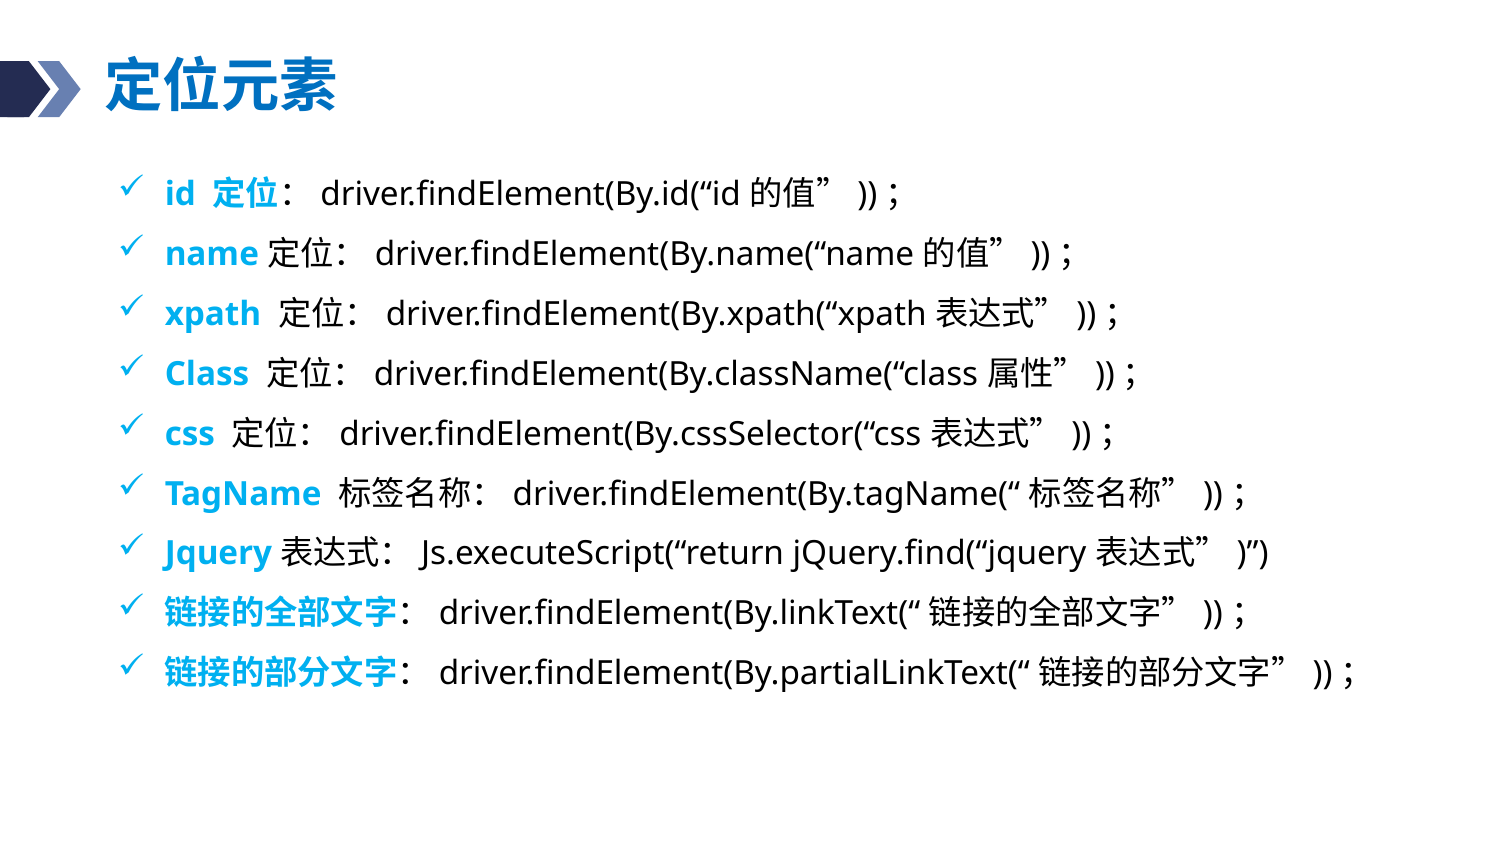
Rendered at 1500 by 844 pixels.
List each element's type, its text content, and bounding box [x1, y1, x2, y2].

text_box id 定位：driver.findElement(By.id(“id的值”))； name定位：driver.findElement(By.name(“name的值”))； xpath 定位：driver.findElement(By.xpath(“xpath表达式”))； Class 定位：driver.findElement(By.className(“class属性”))； css 定位：driver.findElement(By.cssSelector(“css表达式”))； TagName 标签名称：driver.findElement(By.tagName(“标签名称”))； Jquery表达式：Js.executeScript(“return jQuery.find(“jquery表达式”)”) 链接的全部文字：driver.findElement(By.linkText(“链接的全部文字”))； 链接的部分文字：driver.findElement(By.partialLinkText(“链接的部分文字”))； [103, 145, 1442, 699]
title 定位元素 [89, 38, 1294, 137]
